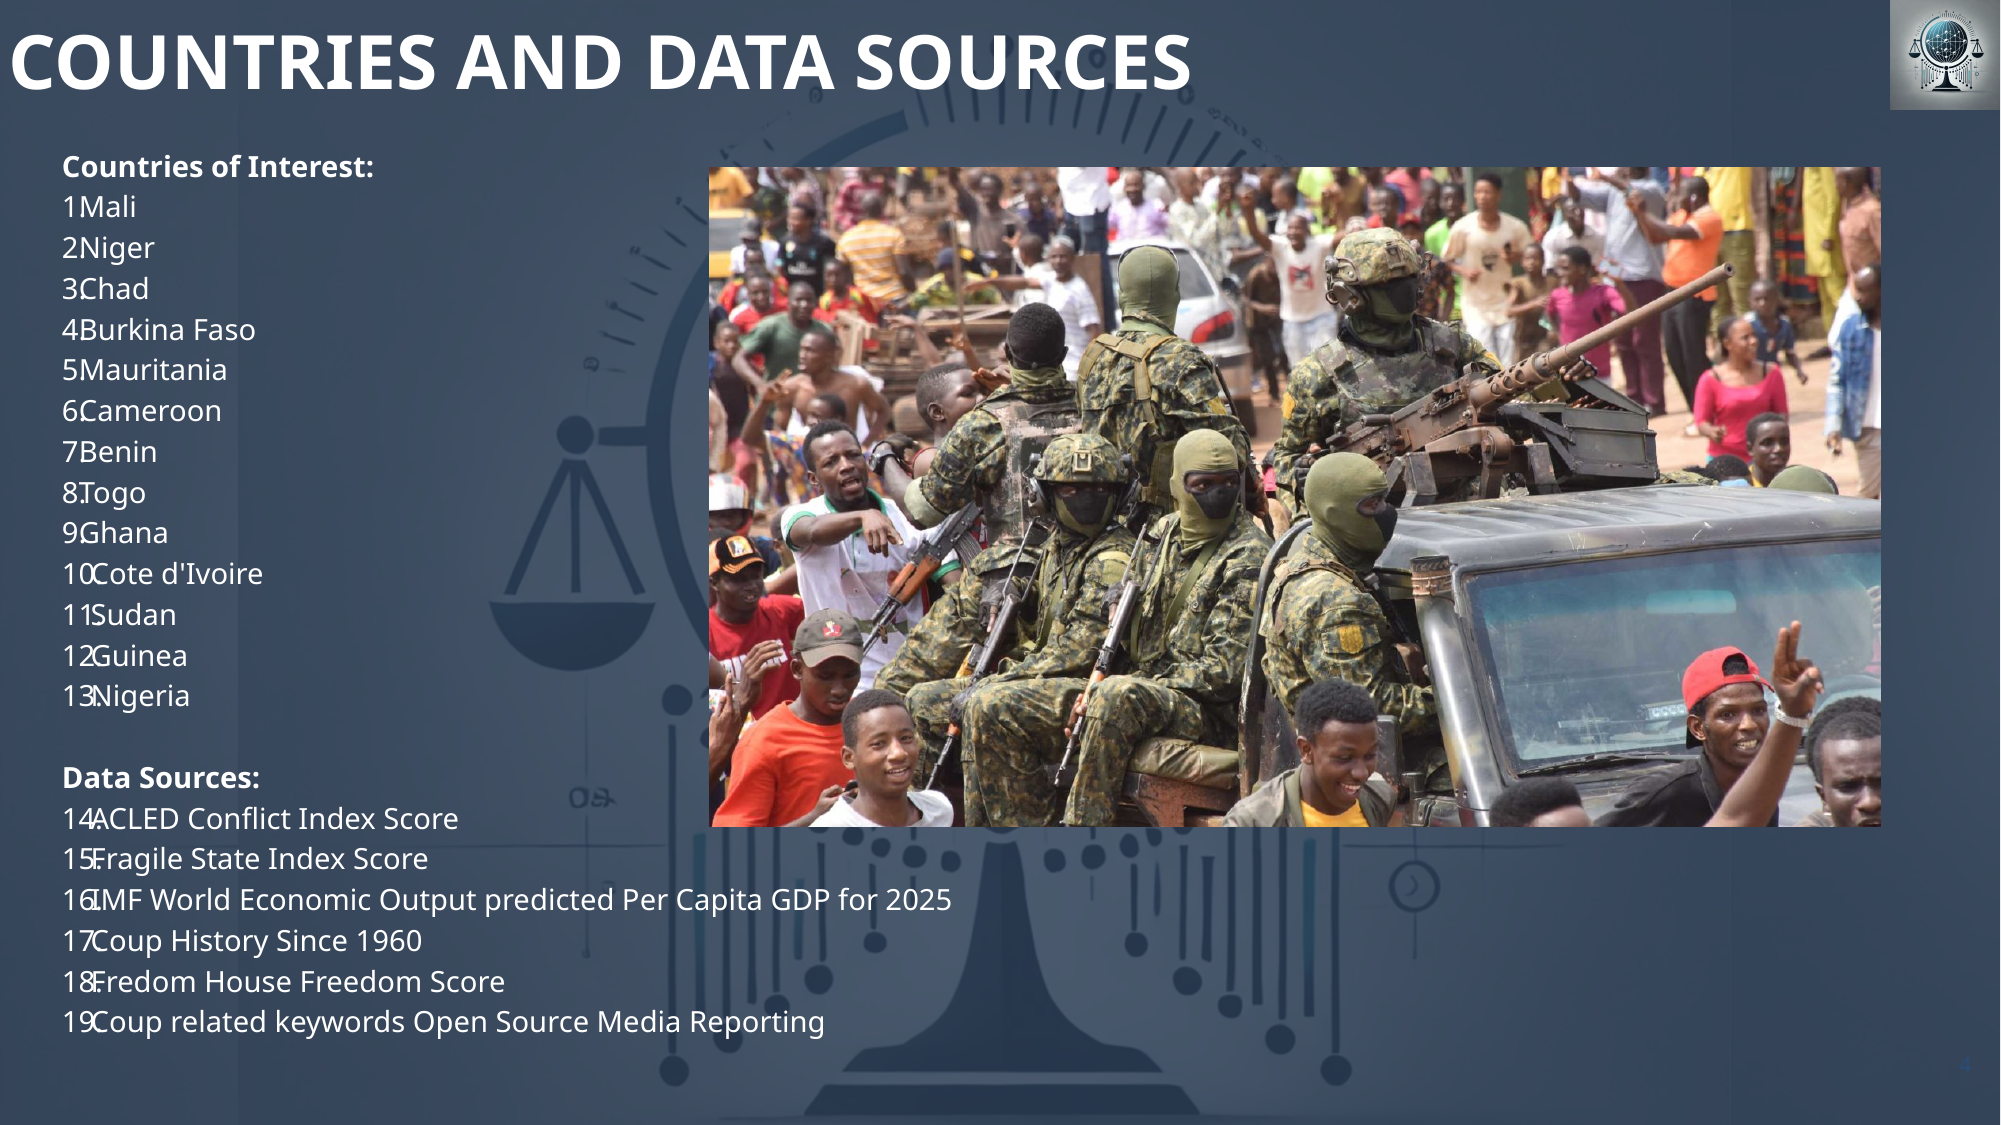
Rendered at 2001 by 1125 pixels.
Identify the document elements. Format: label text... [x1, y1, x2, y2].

picture [1890, 0, 2000, 110]
title COUNTRIES and Data SOURCES [0, 0, 1694, 112]
picture [709, 166, 1881, 827]
list Countries of Interest: Mali Niger Chad Burkina Faso Mauritania Cameroon Benin Togo Ghana Cote d'Ivoire Sudan Guinea Nigeria Data Sources: ACLED Conflict Index Score Fragile State Index Score IMF World Economic Output predicted Per Capita GDP for 2025 Coup History Since 1960 Fredom House Freedom Score Coup related keywords Open Source Media Reporting [46, 140, 1747, 1052]
